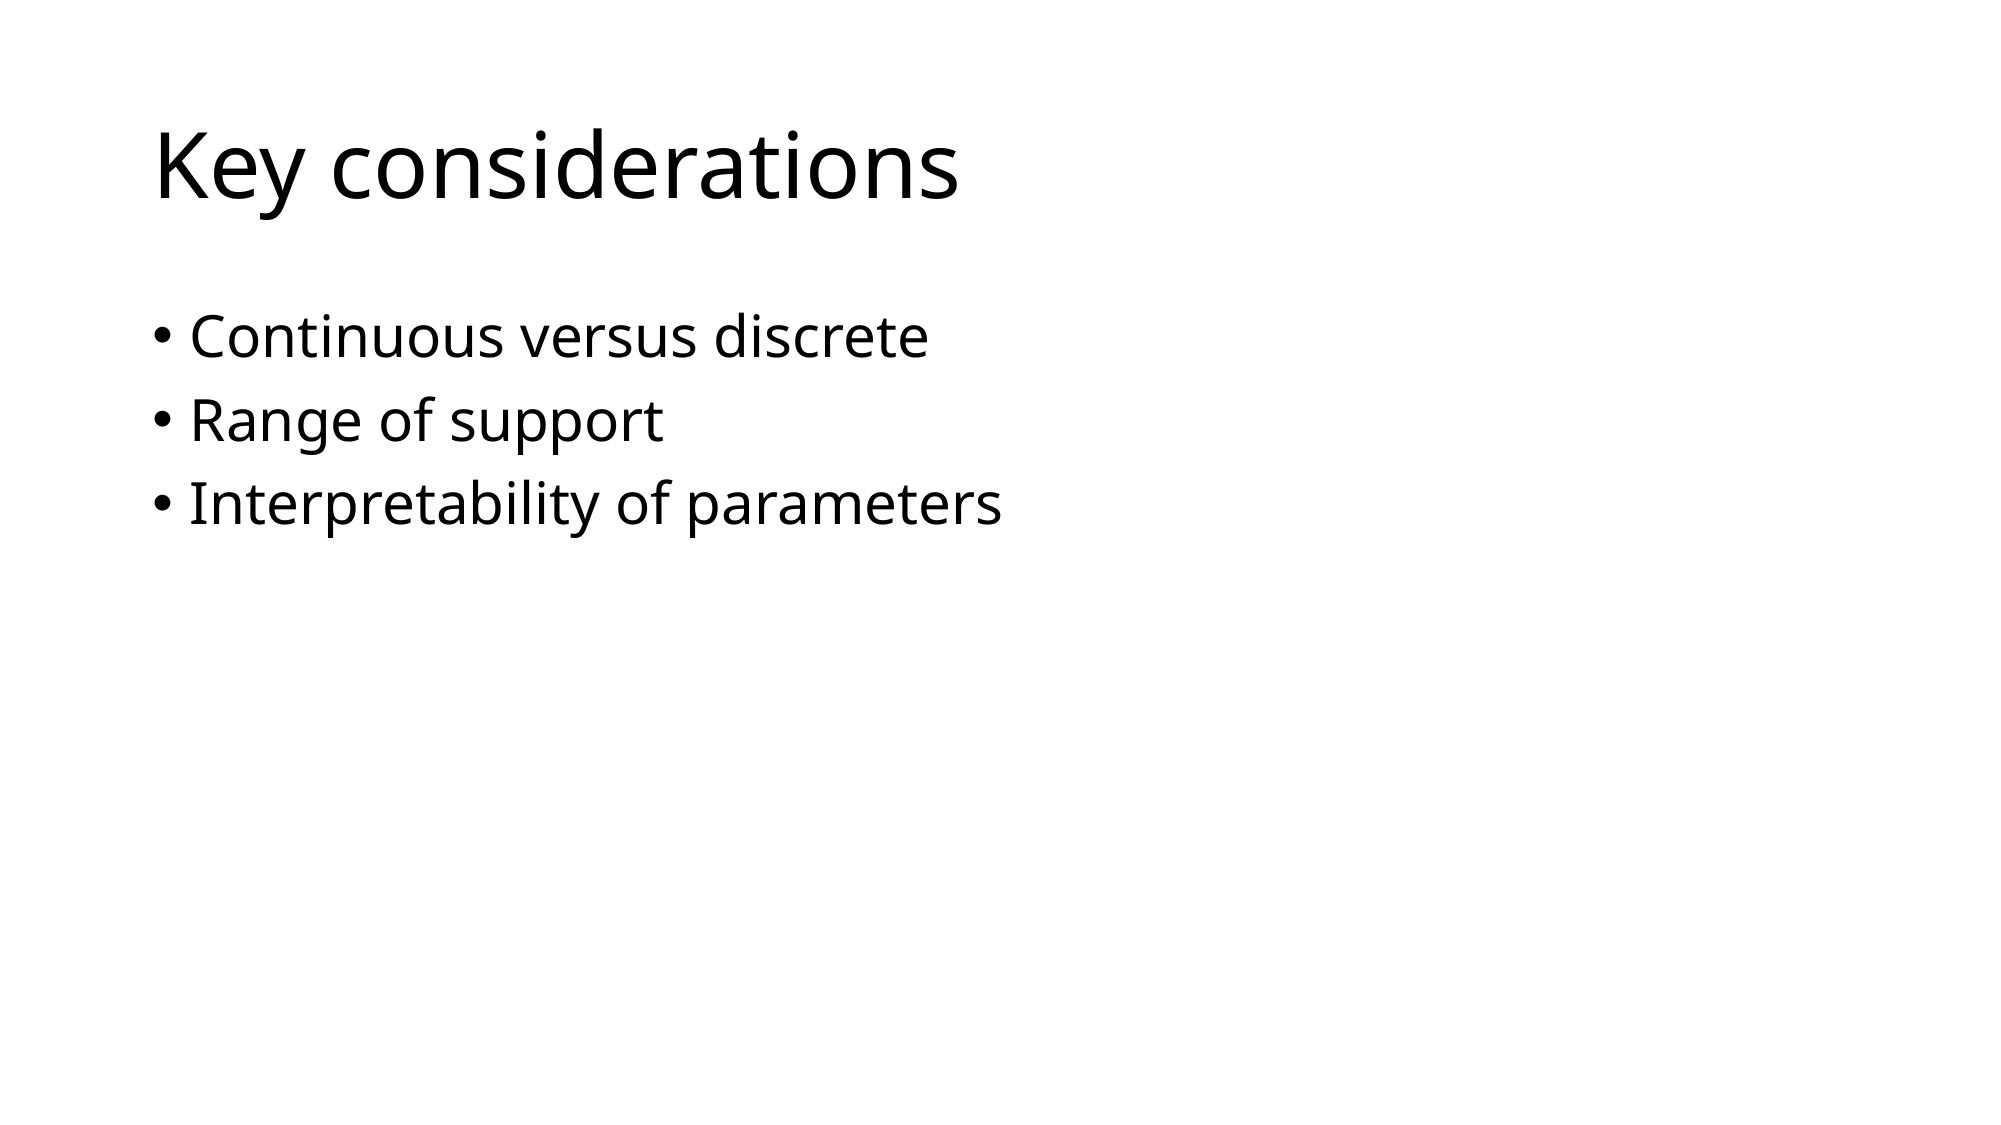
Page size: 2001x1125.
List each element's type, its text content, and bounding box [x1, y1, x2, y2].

list Continuous versus discrete Range of support Interpretability of parameters [137, 299, 1863, 1014]
title Key considerations [137, 59, 1863, 278]
